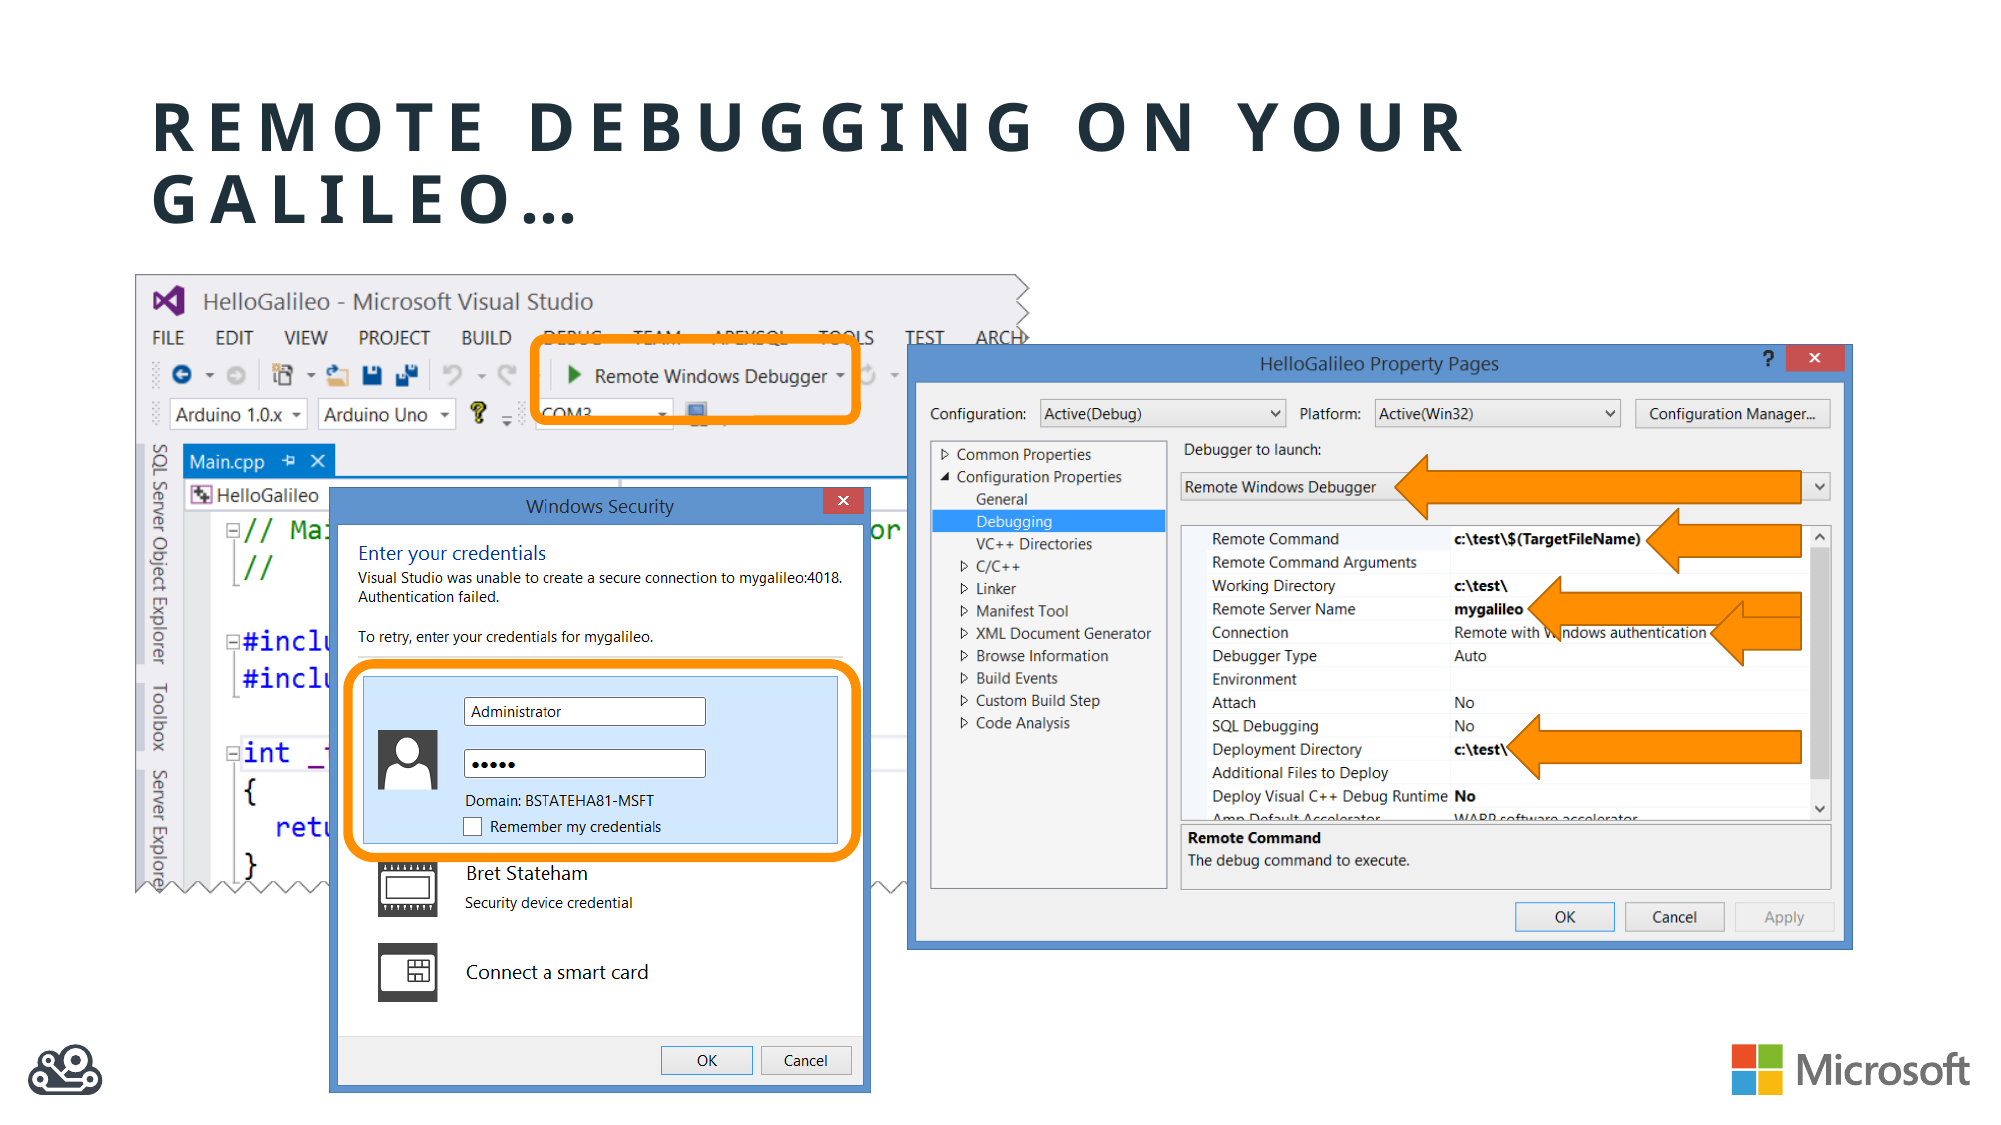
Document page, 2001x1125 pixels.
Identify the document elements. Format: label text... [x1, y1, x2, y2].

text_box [328, 487, 871, 1093]
title Remote debugging on your galileo… [135, 57, 1860, 275]
picture [134, 274, 1853, 951]
